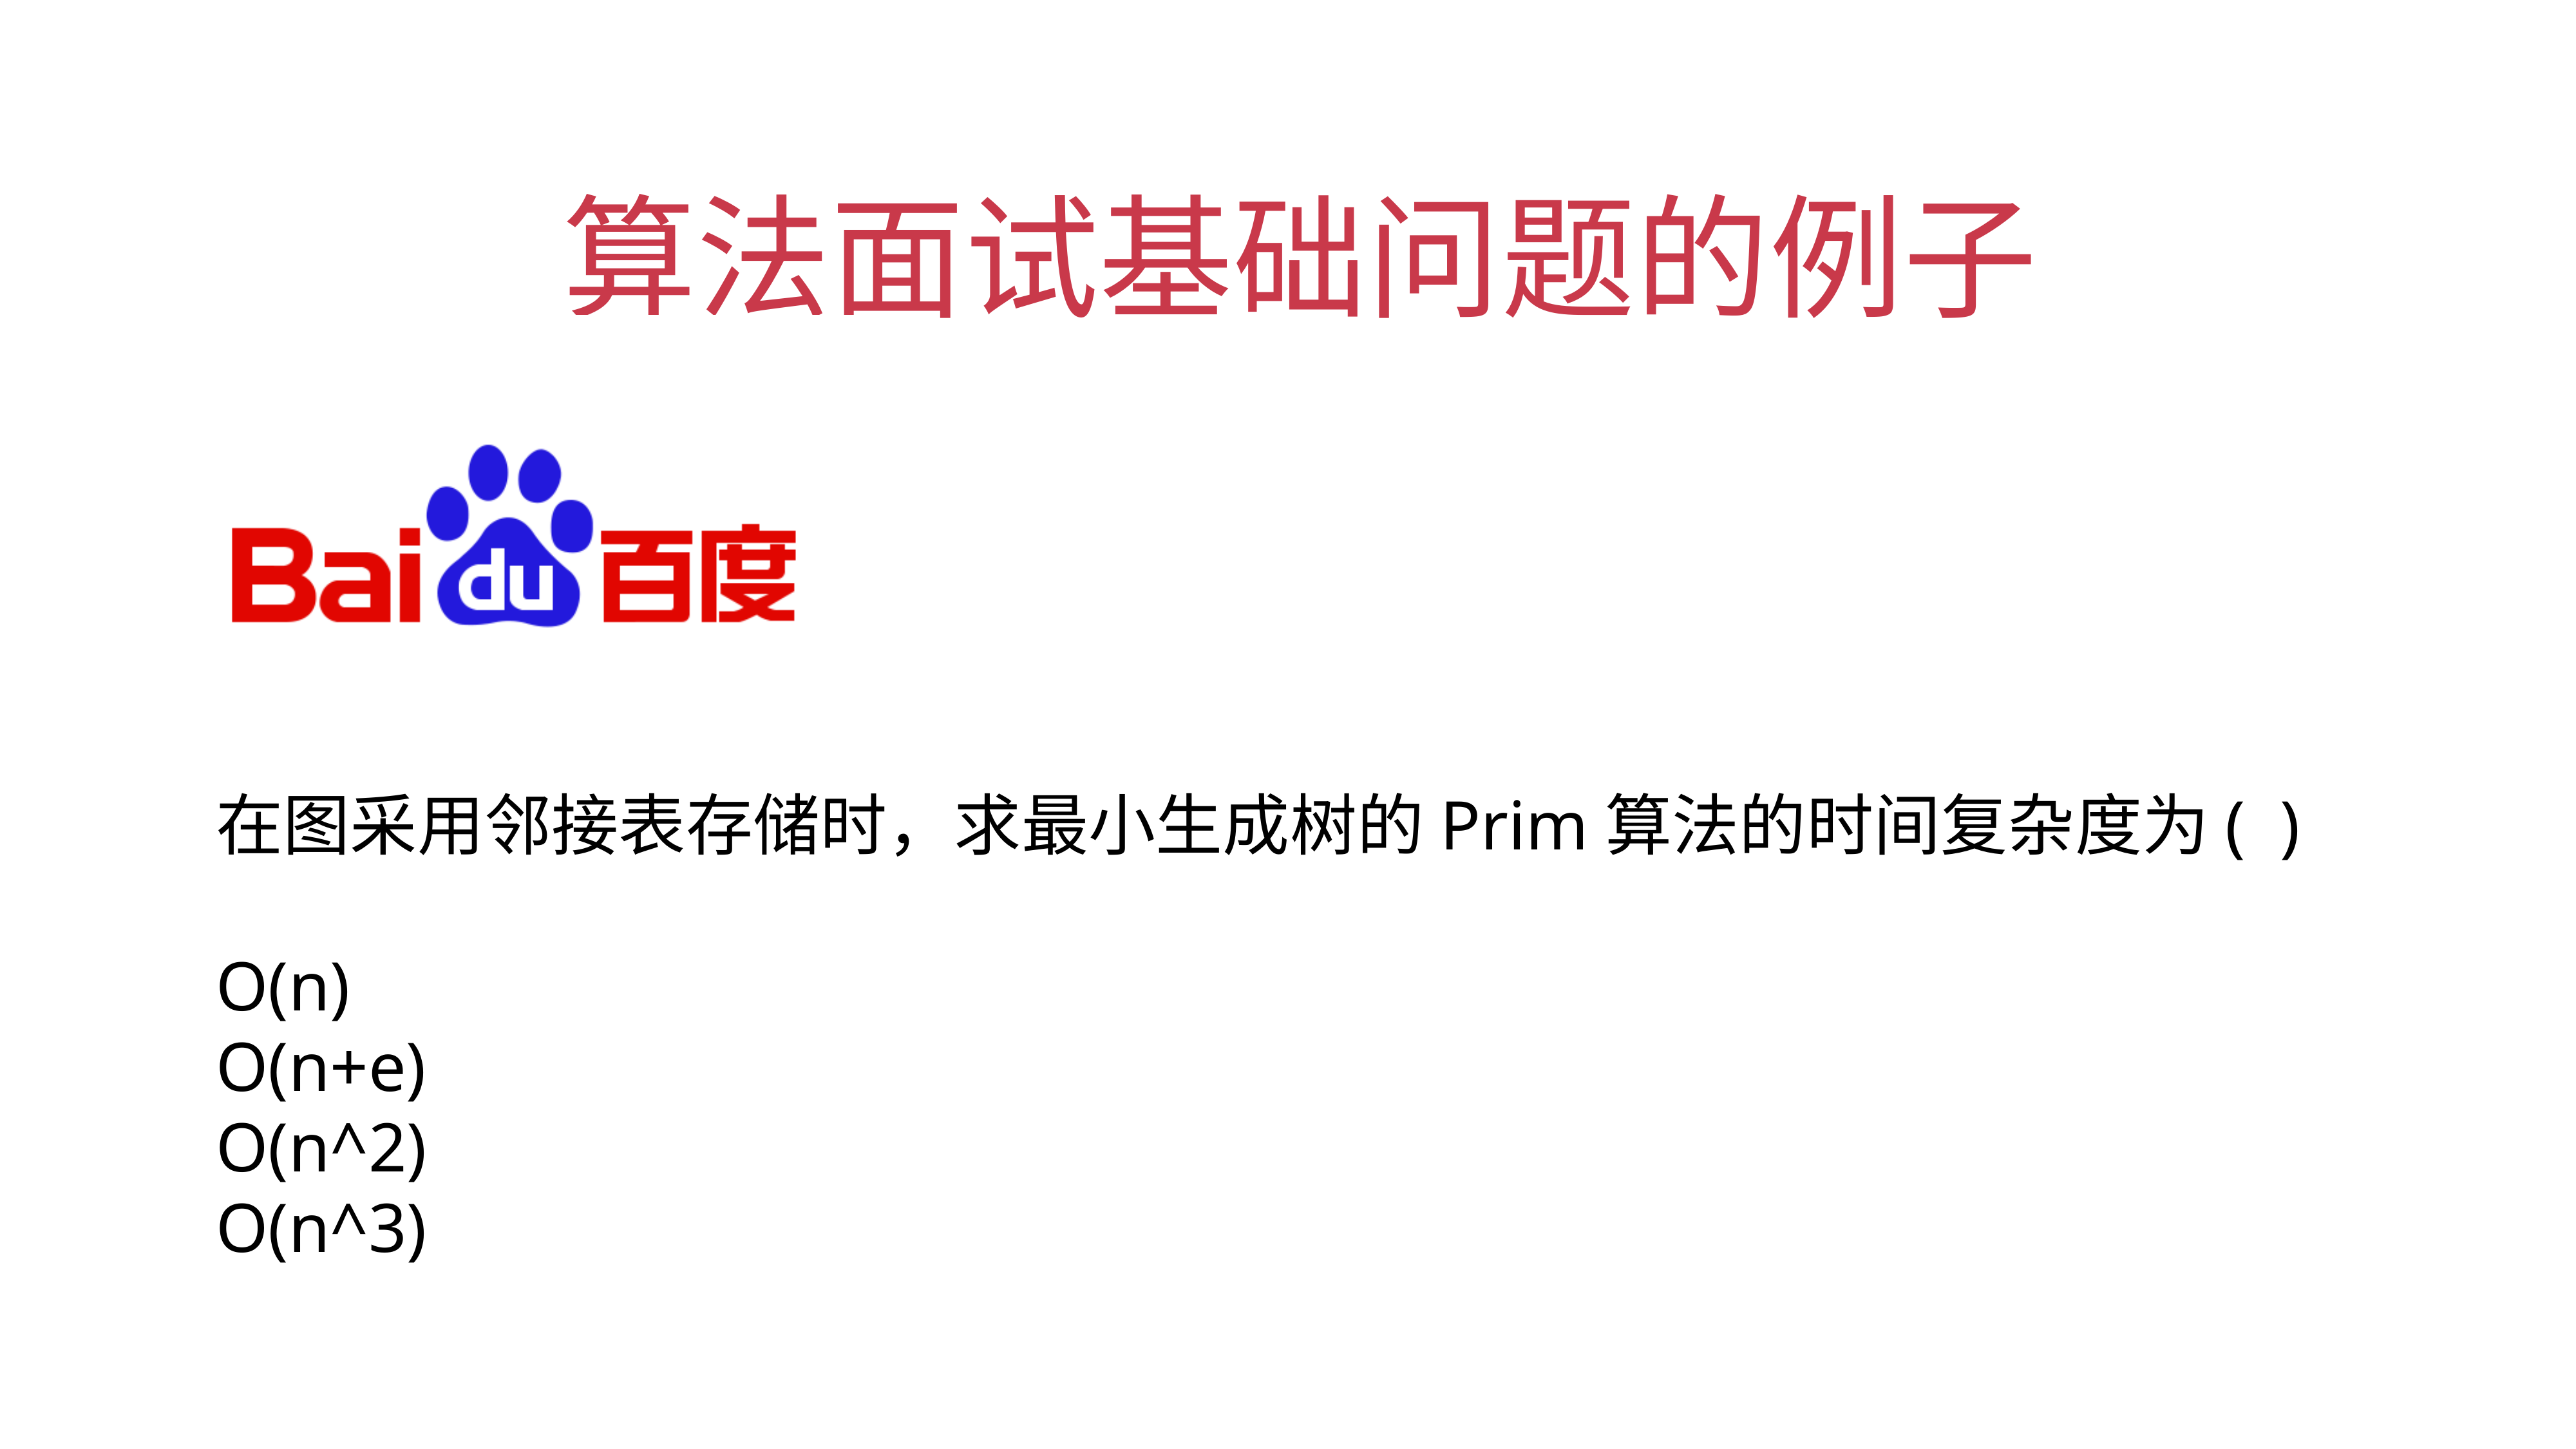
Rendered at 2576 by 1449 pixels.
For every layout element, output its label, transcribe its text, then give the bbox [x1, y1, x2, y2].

text_box 在图采用邻接表存储时，求最小生成树的Prim算法的时间复杂度为( ) O(n) O(n+e) O(n^2) O(n^3) [211, 777, 2365, 1271]
title 算法面试基础问题的例子 [187, 124, 2389, 340]
picture [151, 315, 877, 662]
